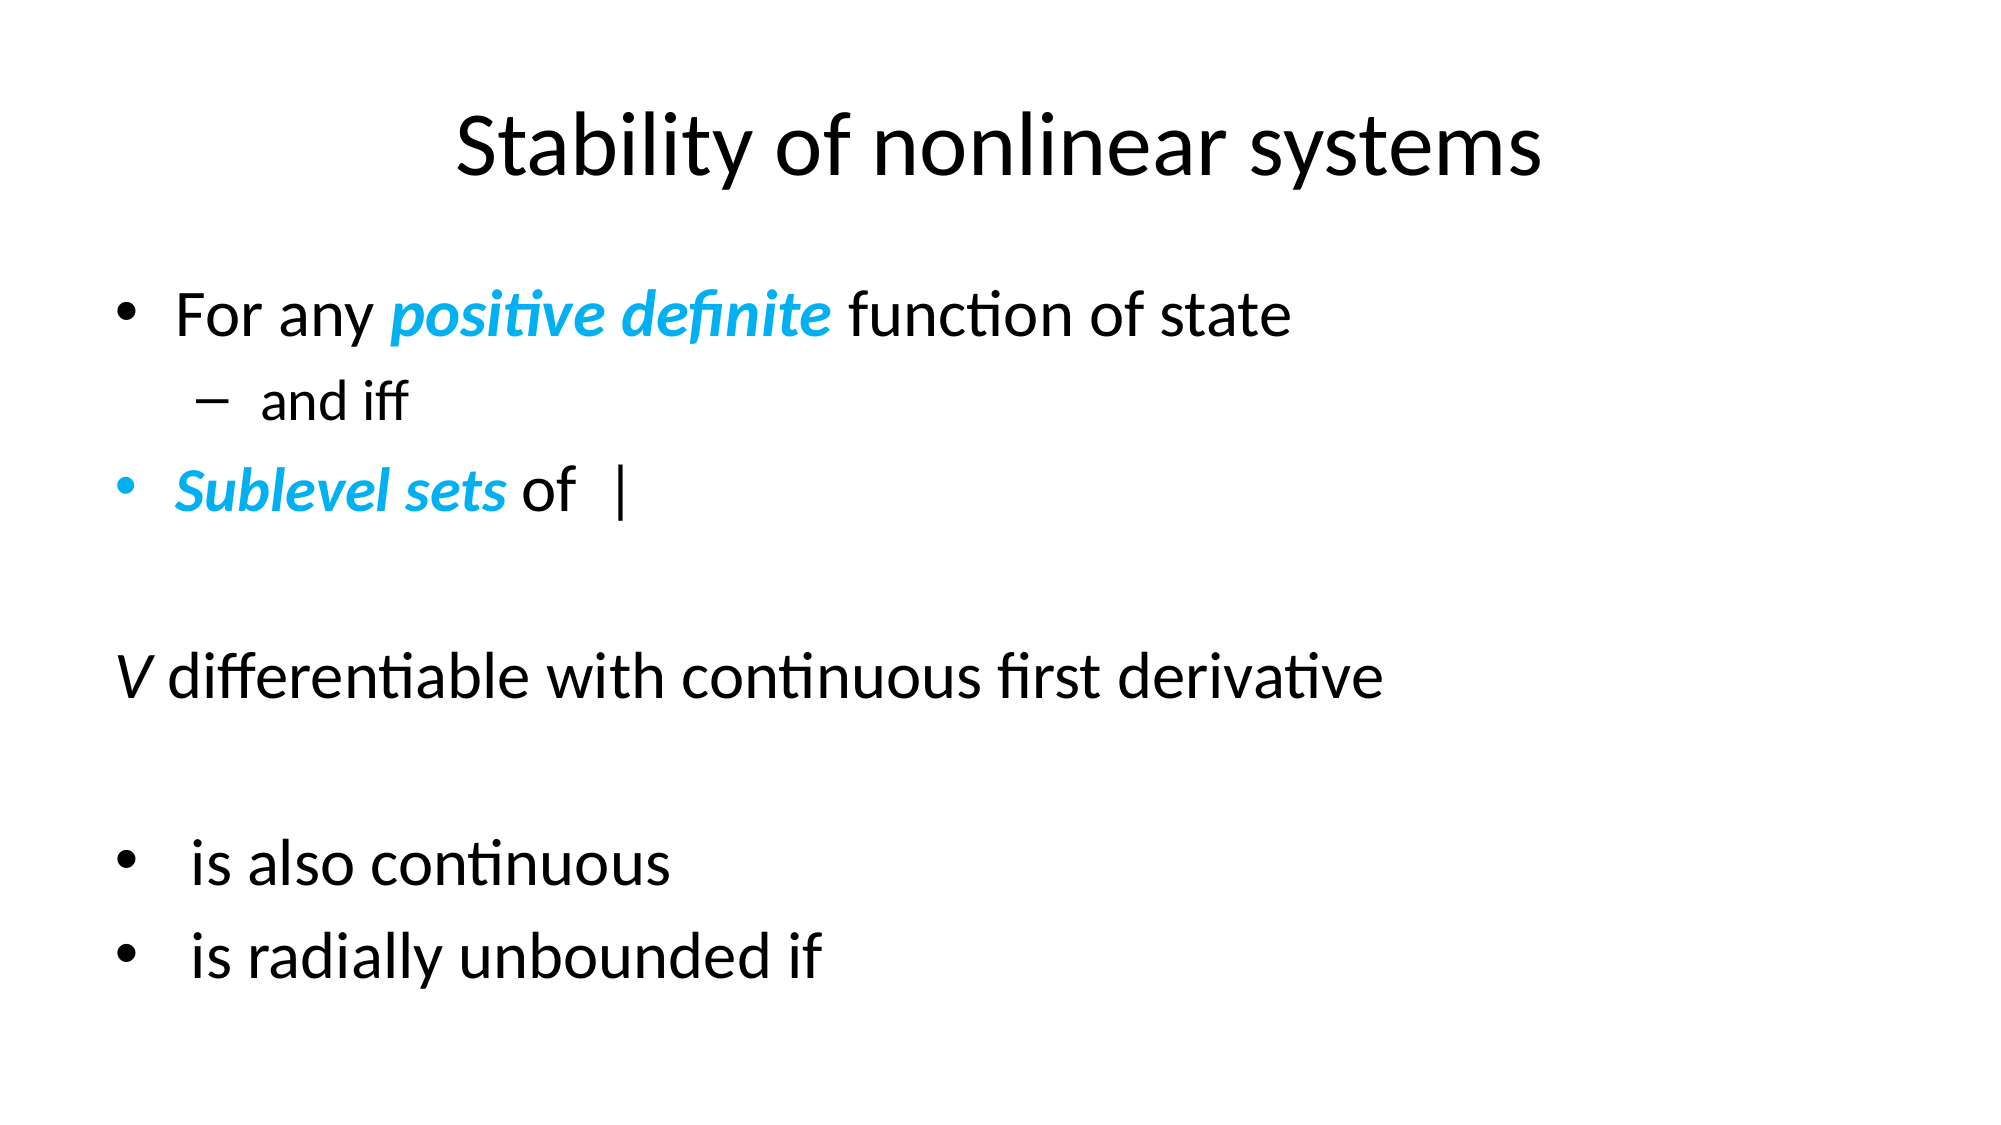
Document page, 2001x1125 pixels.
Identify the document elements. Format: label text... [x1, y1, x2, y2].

title Stability of nonlinear systems [99, 45, 1900, 233]
